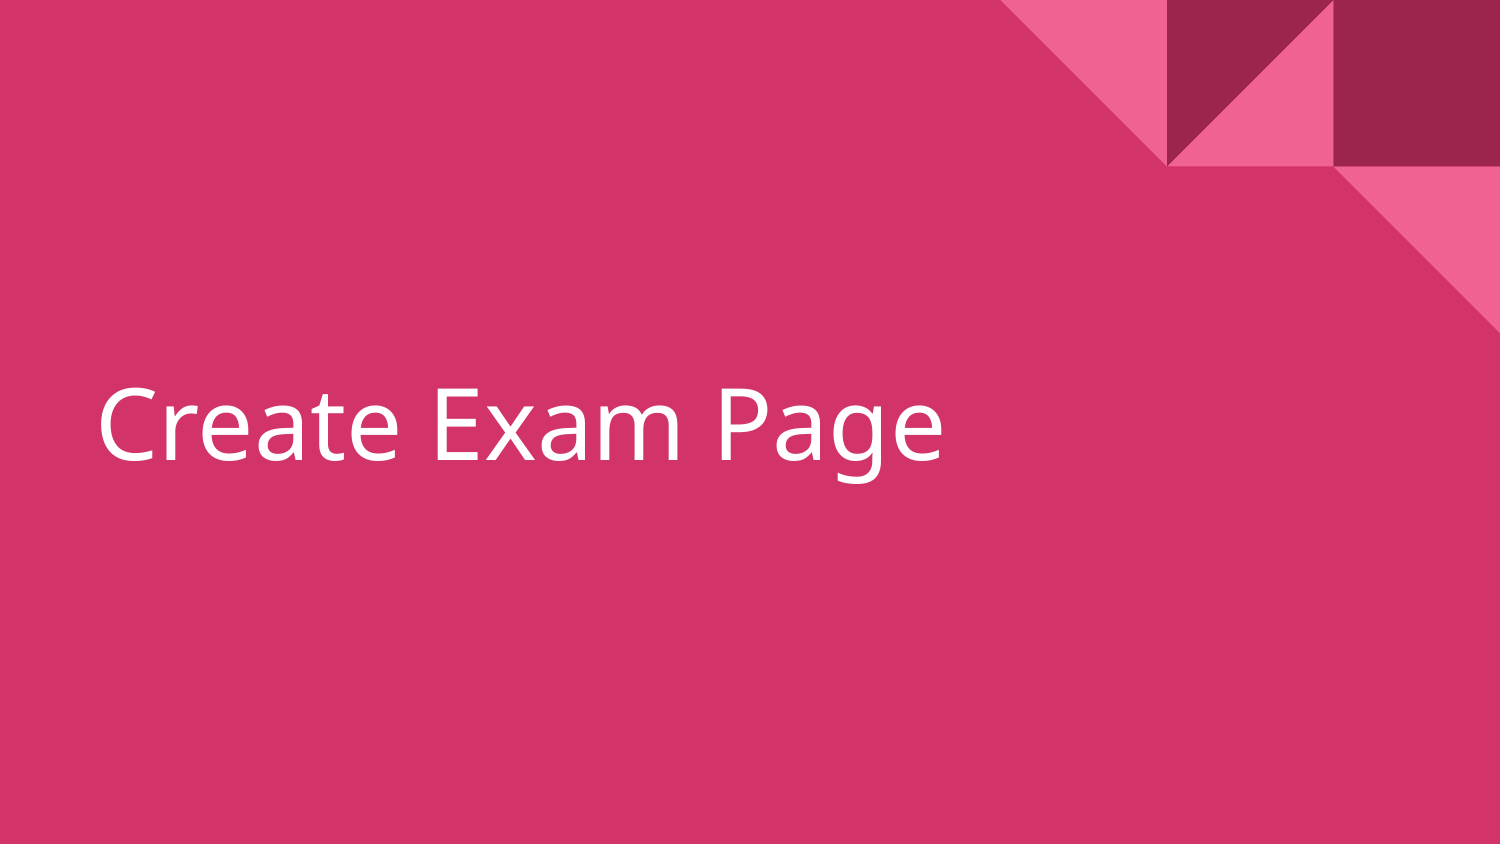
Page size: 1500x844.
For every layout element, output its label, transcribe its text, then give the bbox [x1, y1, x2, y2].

title Create Exam Page [80, 86, 1003, 758]
